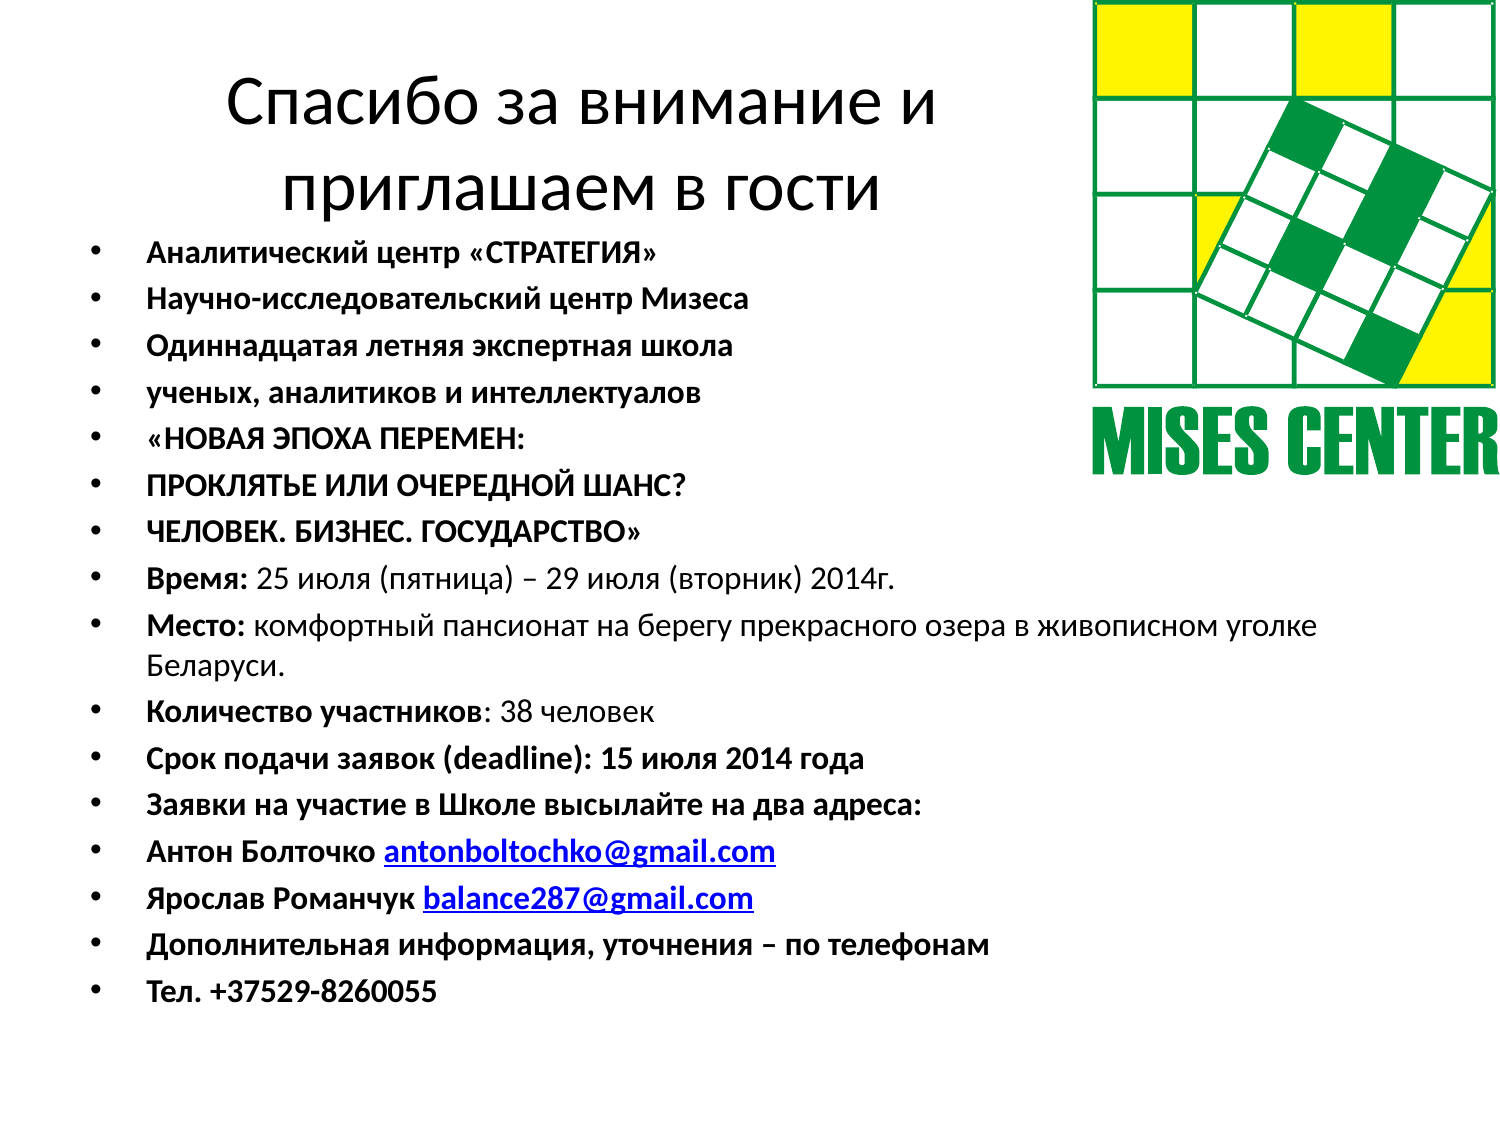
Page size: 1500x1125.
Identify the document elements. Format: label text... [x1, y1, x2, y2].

picture [1090, 0, 1500, 476]
title Спасибо за внимание и приглашаем в гости [75, 45, 1085, 222]
list Аналитический центр «СТРАТЕГИЯ» Научно-исследовательский центр Мизеса Одиннадцатая летняя экспертная школа ученых, аналитиков и интеллектуалов «НОВАЯ ЭПОХА ПЕРЕМЕН: ПРОКЛЯТЬЕ ИЛИ ОЧЕРЕДНОЙ ШАНС? ЧЕЛОВЕК. БИЗНЕС. ГОСУДАРСТВО» Время: 25 июля (пятница) – 29 июля (вторник) 2014г. Место: комфортный пансионат на берегу прекрасного озера в живописном уголке Беларуси. Количество участников: 38 человек Срок подачи заявок (deadline): 15 июля 2014 года Заявки на участие в Школе высылайте на два адреса: Антон Болточко antonboltochko@gmail.com Ярослав Романчук balance287@gmail.com Дополнительная информация, уточнения – по телефонам Тел. +37529-8260055 [75, 222, 1425, 1005]
